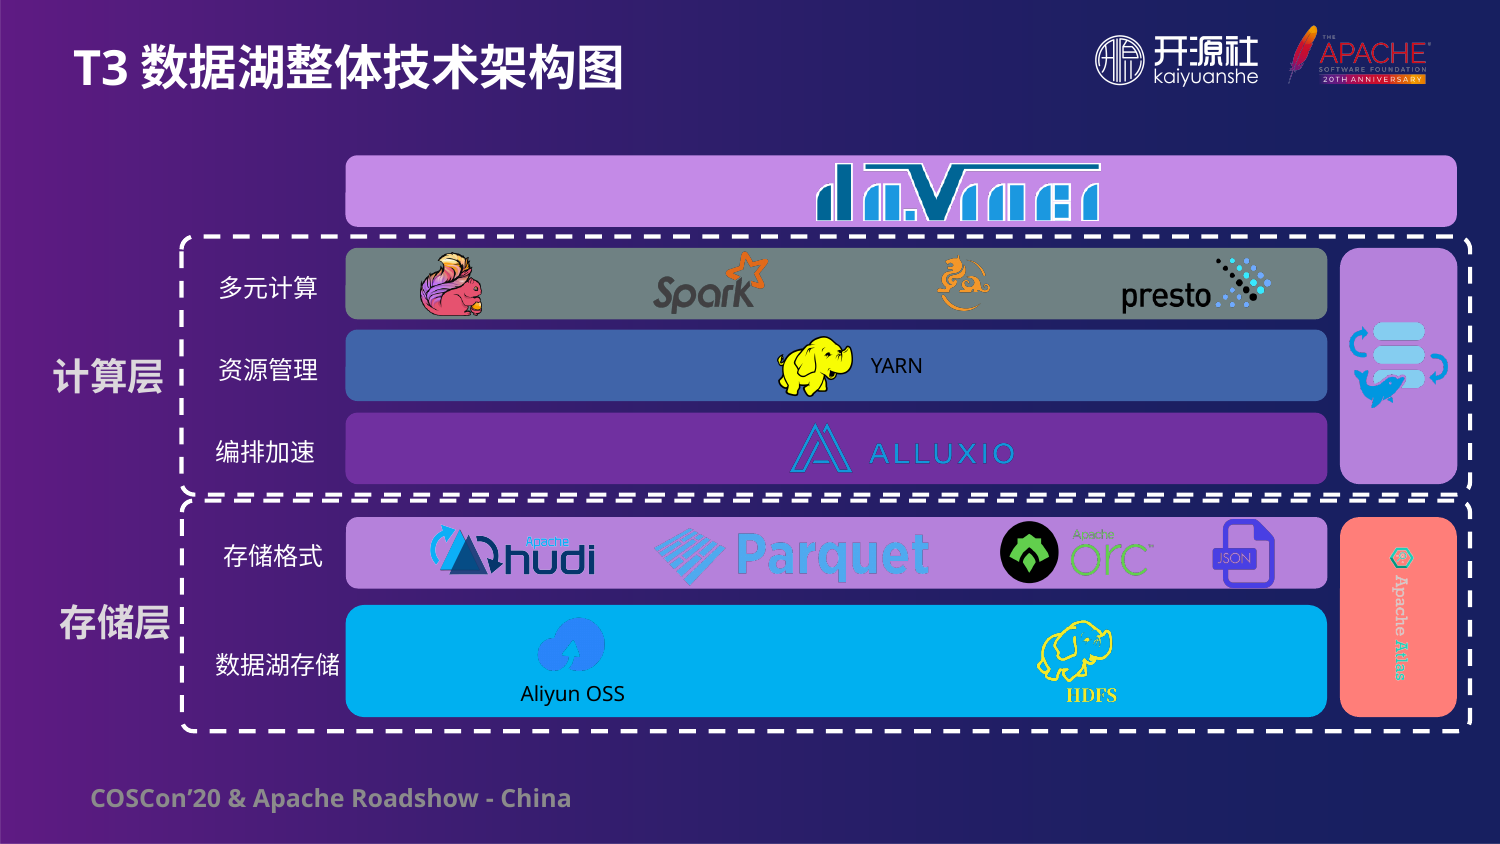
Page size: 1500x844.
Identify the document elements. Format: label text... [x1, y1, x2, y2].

text_box 存储格式 [209, 533, 339, 578]
text_box [179, 498, 1473, 734]
text_box 多元计算 [204, 264, 334, 310]
text_box [343, 153, 1459, 229]
text_box [1337, 514, 1459, 591]
text_box 计算层 [10, 345, 208, 406]
text_box 资源管理 [204, 347, 334, 392]
picture [0, 0, 1500, 844]
text_box 存储层 [17, 591, 215, 651]
text_box T3数据湖整体技术架构图 [73, 37, 1074, 96]
text_box [179, 234, 1473, 497]
text_box 编排加速 [200, 428, 331, 474]
text_box 数据湖存储 [201, 642, 356, 687]
text_box [1337, 645, 1459, 720]
